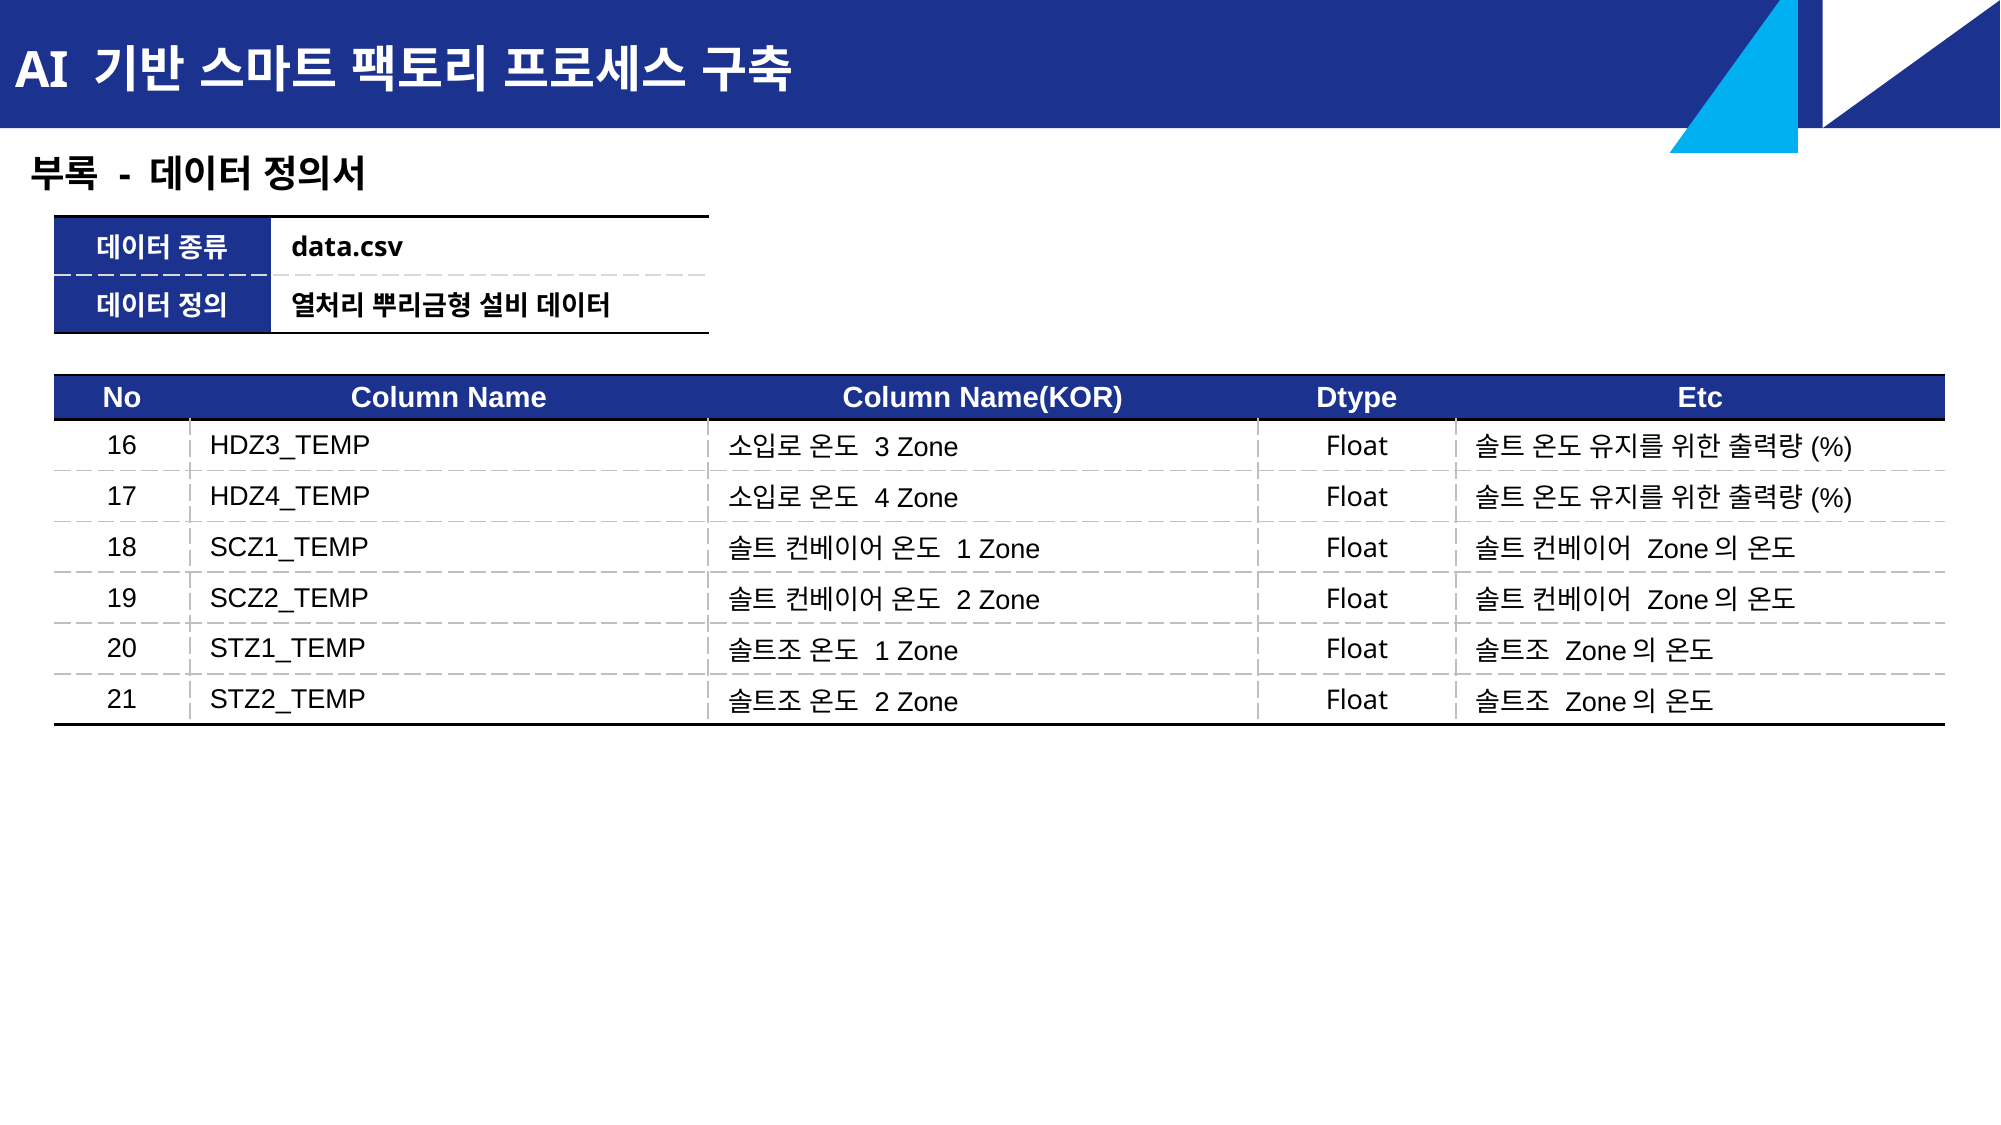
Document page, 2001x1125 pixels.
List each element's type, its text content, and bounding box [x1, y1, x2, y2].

table_cell HDZ4_TEMP [190, 471, 708, 521]
table_cell 18 [54, 521, 190, 572]
table_cell SCZ2_TEMP [190, 572, 708, 623]
table_cell 솔트 컨베이어 Zone의 온도 [1456, 521, 1945, 572]
table_cell Float [1258, 471, 1456, 521]
table_header Column Name(KOR) [708, 376, 1258, 418]
table_cell Float [1258, 674, 1456, 723]
table_cell 솔트조 온도 1 Zone [708, 623, 1258, 674]
table_cell Float [1258, 521, 1456, 572]
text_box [1644, 0, 2000, 129]
table_header data.csv [271, 218, 709, 275]
table_header Etc [1456, 376, 1945, 418]
table_cell 소입로 온도 4 Zone [708, 471, 1258, 521]
table_header Column Name [190, 376, 708, 418]
table_header Dtype [1258, 376, 1456, 418]
table_cell 20 [54, 623, 190, 674]
table_cell Float [1258, 421, 1456, 471]
table_cell HDZ3_TEMP [190, 421, 708, 471]
table_cell 17 [54, 471, 190, 521]
table_header 데이터 종류 [54, 218, 271, 275]
table_cell 솔트 온도 유지를 위한 출력량(%) [1456, 421, 1945, 471]
text_box 부록 - 데이터 정의서 [15, 142, 521, 203]
table_cell 19 [54, 572, 190, 623]
table_cell 솔트조 Zone의 온도 [1456, 623, 1945, 674]
table_cell 데이터 정의 [54, 275, 271, 332]
table_cell 솔트 온도 유지를 위한 출력량(%) [1456, 471, 1945, 521]
table_cell Float [1258, 623, 1456, 674]
table_cell 21 [54, 674, 190, 723]
table_cell 솔트 컨베이어 Zone의 온도 [1456, 572, 1945, 623]
table_cell SCZ1_TEMP [190, 521, 708, 572]
table_cell 솔트 컨베이어 온도 2 Zone [708, 572, 1258, 623]
text_box AI 기반 스마트 팩토리 프로세스 구축 [0, 0, 1642, 129]
table_cell 소입로 온도 3 Zone [708, 421, 1258, 471]
table_cell STZ2_TEMP [190, 674, 708, 723]
table_cell 솔트조 Zone의 온도 [1456, 674, 1945, 723]
table_cell 열처리 뿌리금형 설비 데이터 [271, 275, 709, 332]
table_cell 솔트 컨베이어 온도 1 Zone [708, 521, 1258, 572]
table_header No [54, 376, 190, 418]
table_cell 솔트조 온도 2 Zone [708, 674, 1258, 723]
table_cell 16 [54, 421, 190, 471]
table_cell Float [1258, 572, 1456, 623]
table_cell STZ1_TEMP [190, 623, 708, 674]
